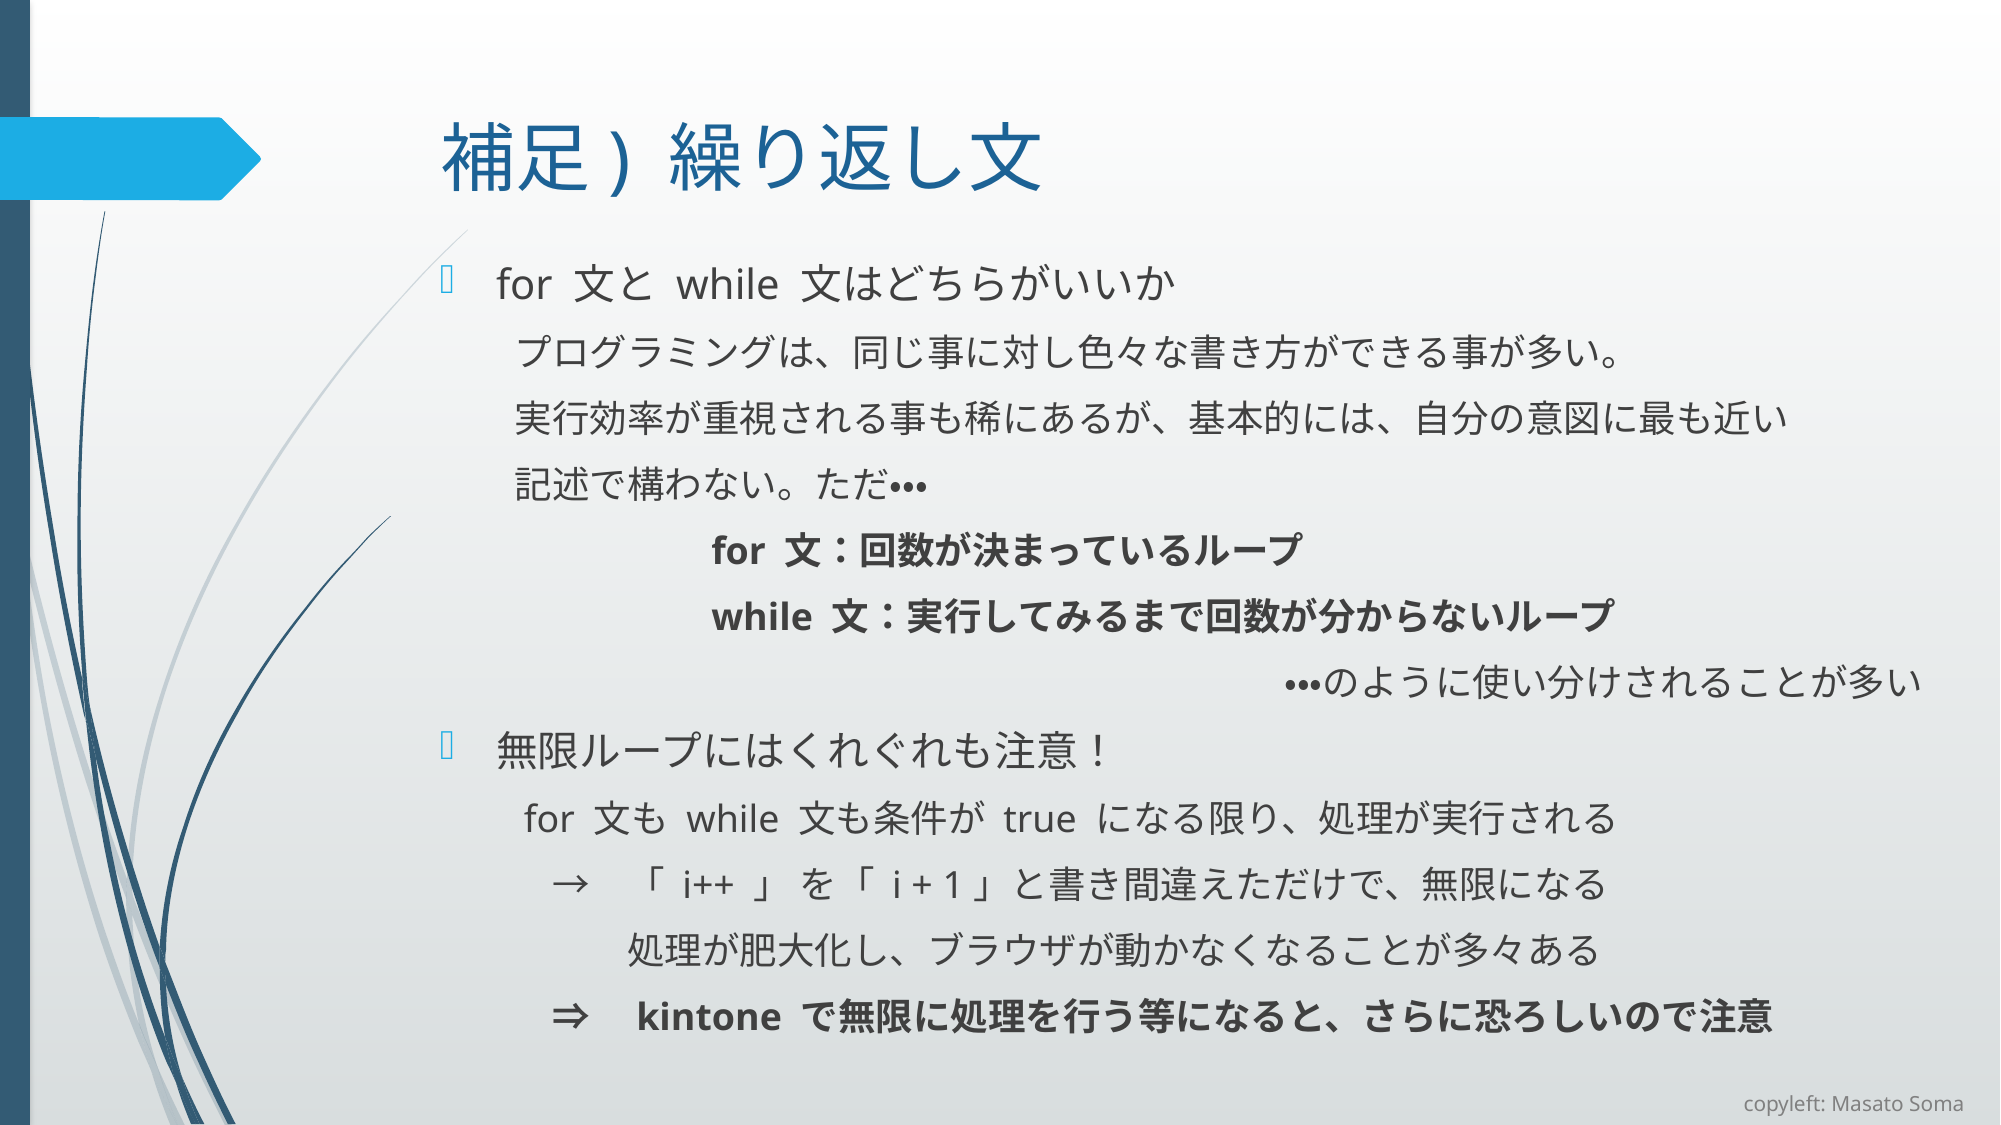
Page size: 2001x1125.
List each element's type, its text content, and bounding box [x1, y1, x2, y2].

title 補足) 繰り返し文 [425, 102, 1888, 226]
list for 文と while 文はどちらがいいか プログラミングは、同じ事に対し色々な書き方ができる事が多い。 実行効率が重視される事も稀にあるが、基本的には、自分の意図に最も近い 記述で構わない。ただ・・・ for 文：回数が決まっているループ while 文：実行してみるまで回数が分からないループ ・・・のように使い分けされることが多い 無限ループにはくれぐれも注意！ for 文も while 文も条件が true になる限り、処理が実行される → 「 i++ 」 を「 i + 1」と書き間違えただけで、無限になる 処理が肥大化し、ブラウザが動かなくなることが多々ある ⇒ kintone で無限に処理を行う等になると、さらに恐ろしいので注意 [424, 250, 1938, 1073]
